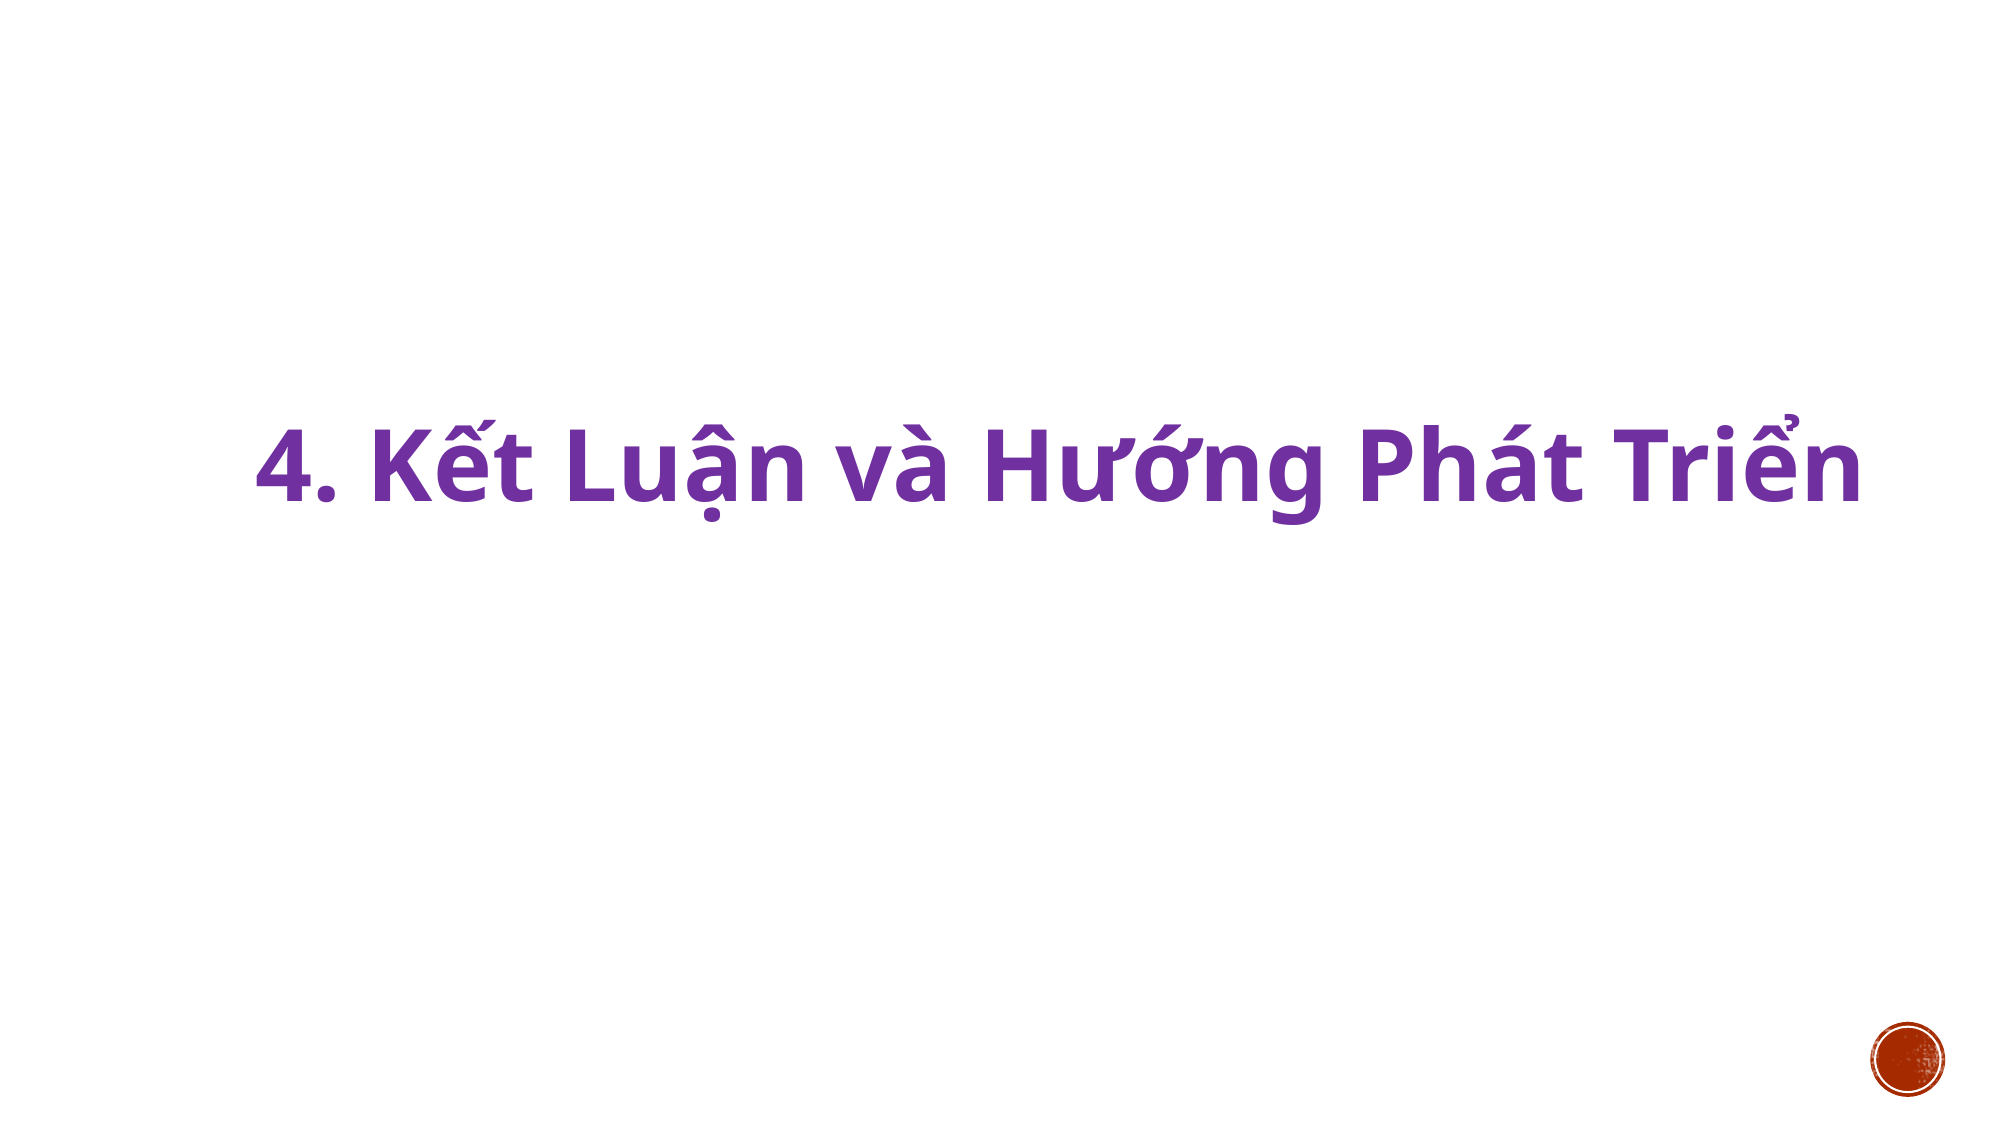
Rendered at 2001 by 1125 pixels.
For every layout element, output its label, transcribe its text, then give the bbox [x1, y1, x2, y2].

text_box 4. Kết Luận và Hướng Phát Triển [255, 415, 1820, 531]
